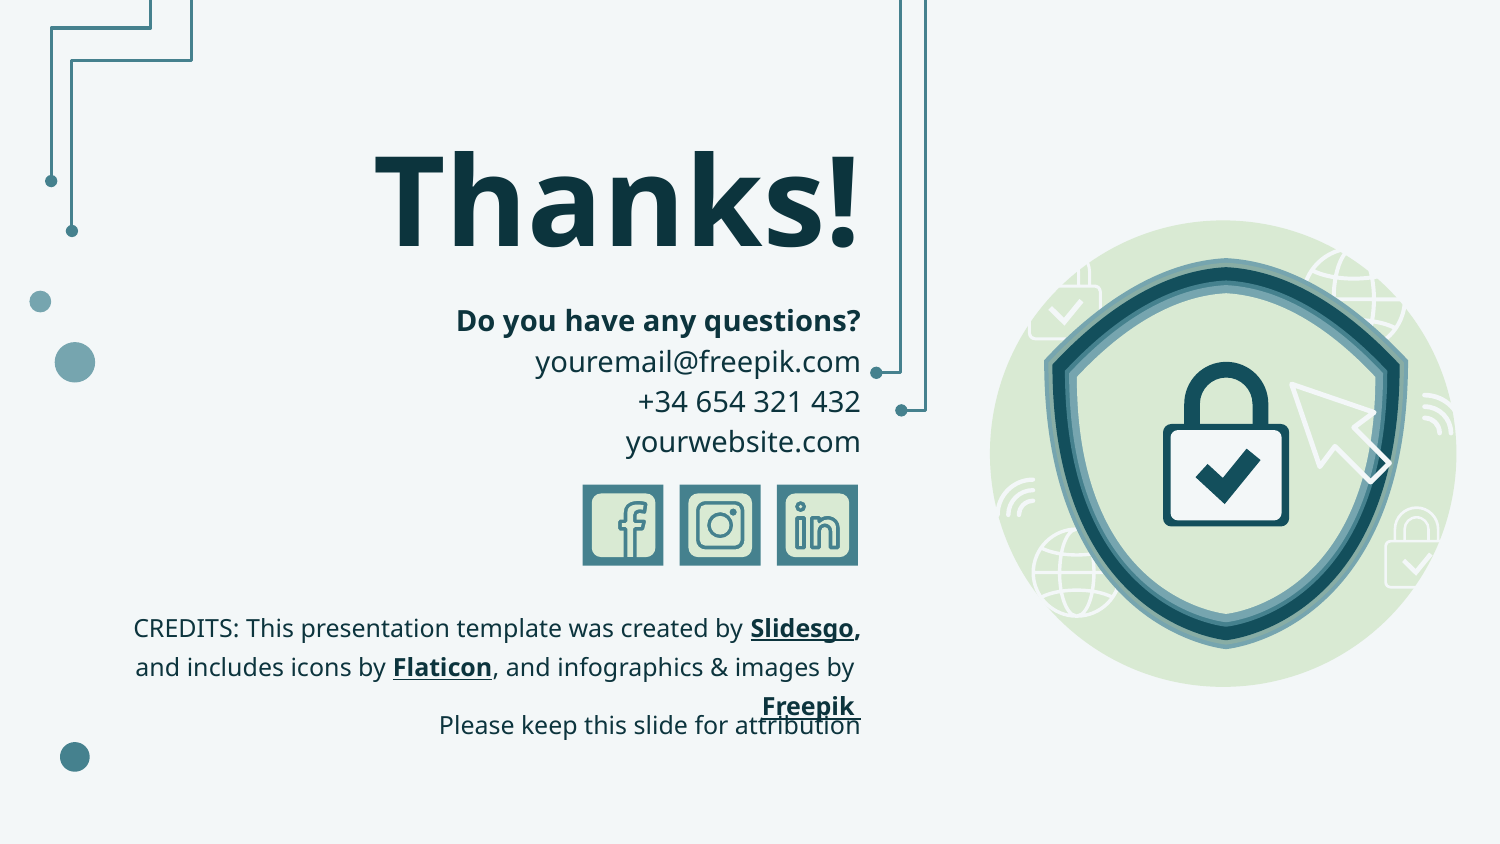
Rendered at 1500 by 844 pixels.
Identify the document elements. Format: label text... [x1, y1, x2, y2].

text_box [582, 484, 664, 566]
subtitle Do you have any questions? youremail@freepik.com +34 654 321 432 yourwebsite.com [116, 282, 877, 464]
text_box Please keep this slide for attribution [116, 694, 877, 738]
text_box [688, 493, 753, 558]
text_box [776, 484, 858, 566]
text_box [679, 484, 761, 566]
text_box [785, 493, 850, 558]
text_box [695, 180, 1132, 205]
title Thanks! [116, 112, 877, 282]
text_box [670, 142, 1107, 168]
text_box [989, 220, 1465, 688]
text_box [591, 493, 656, 558]
